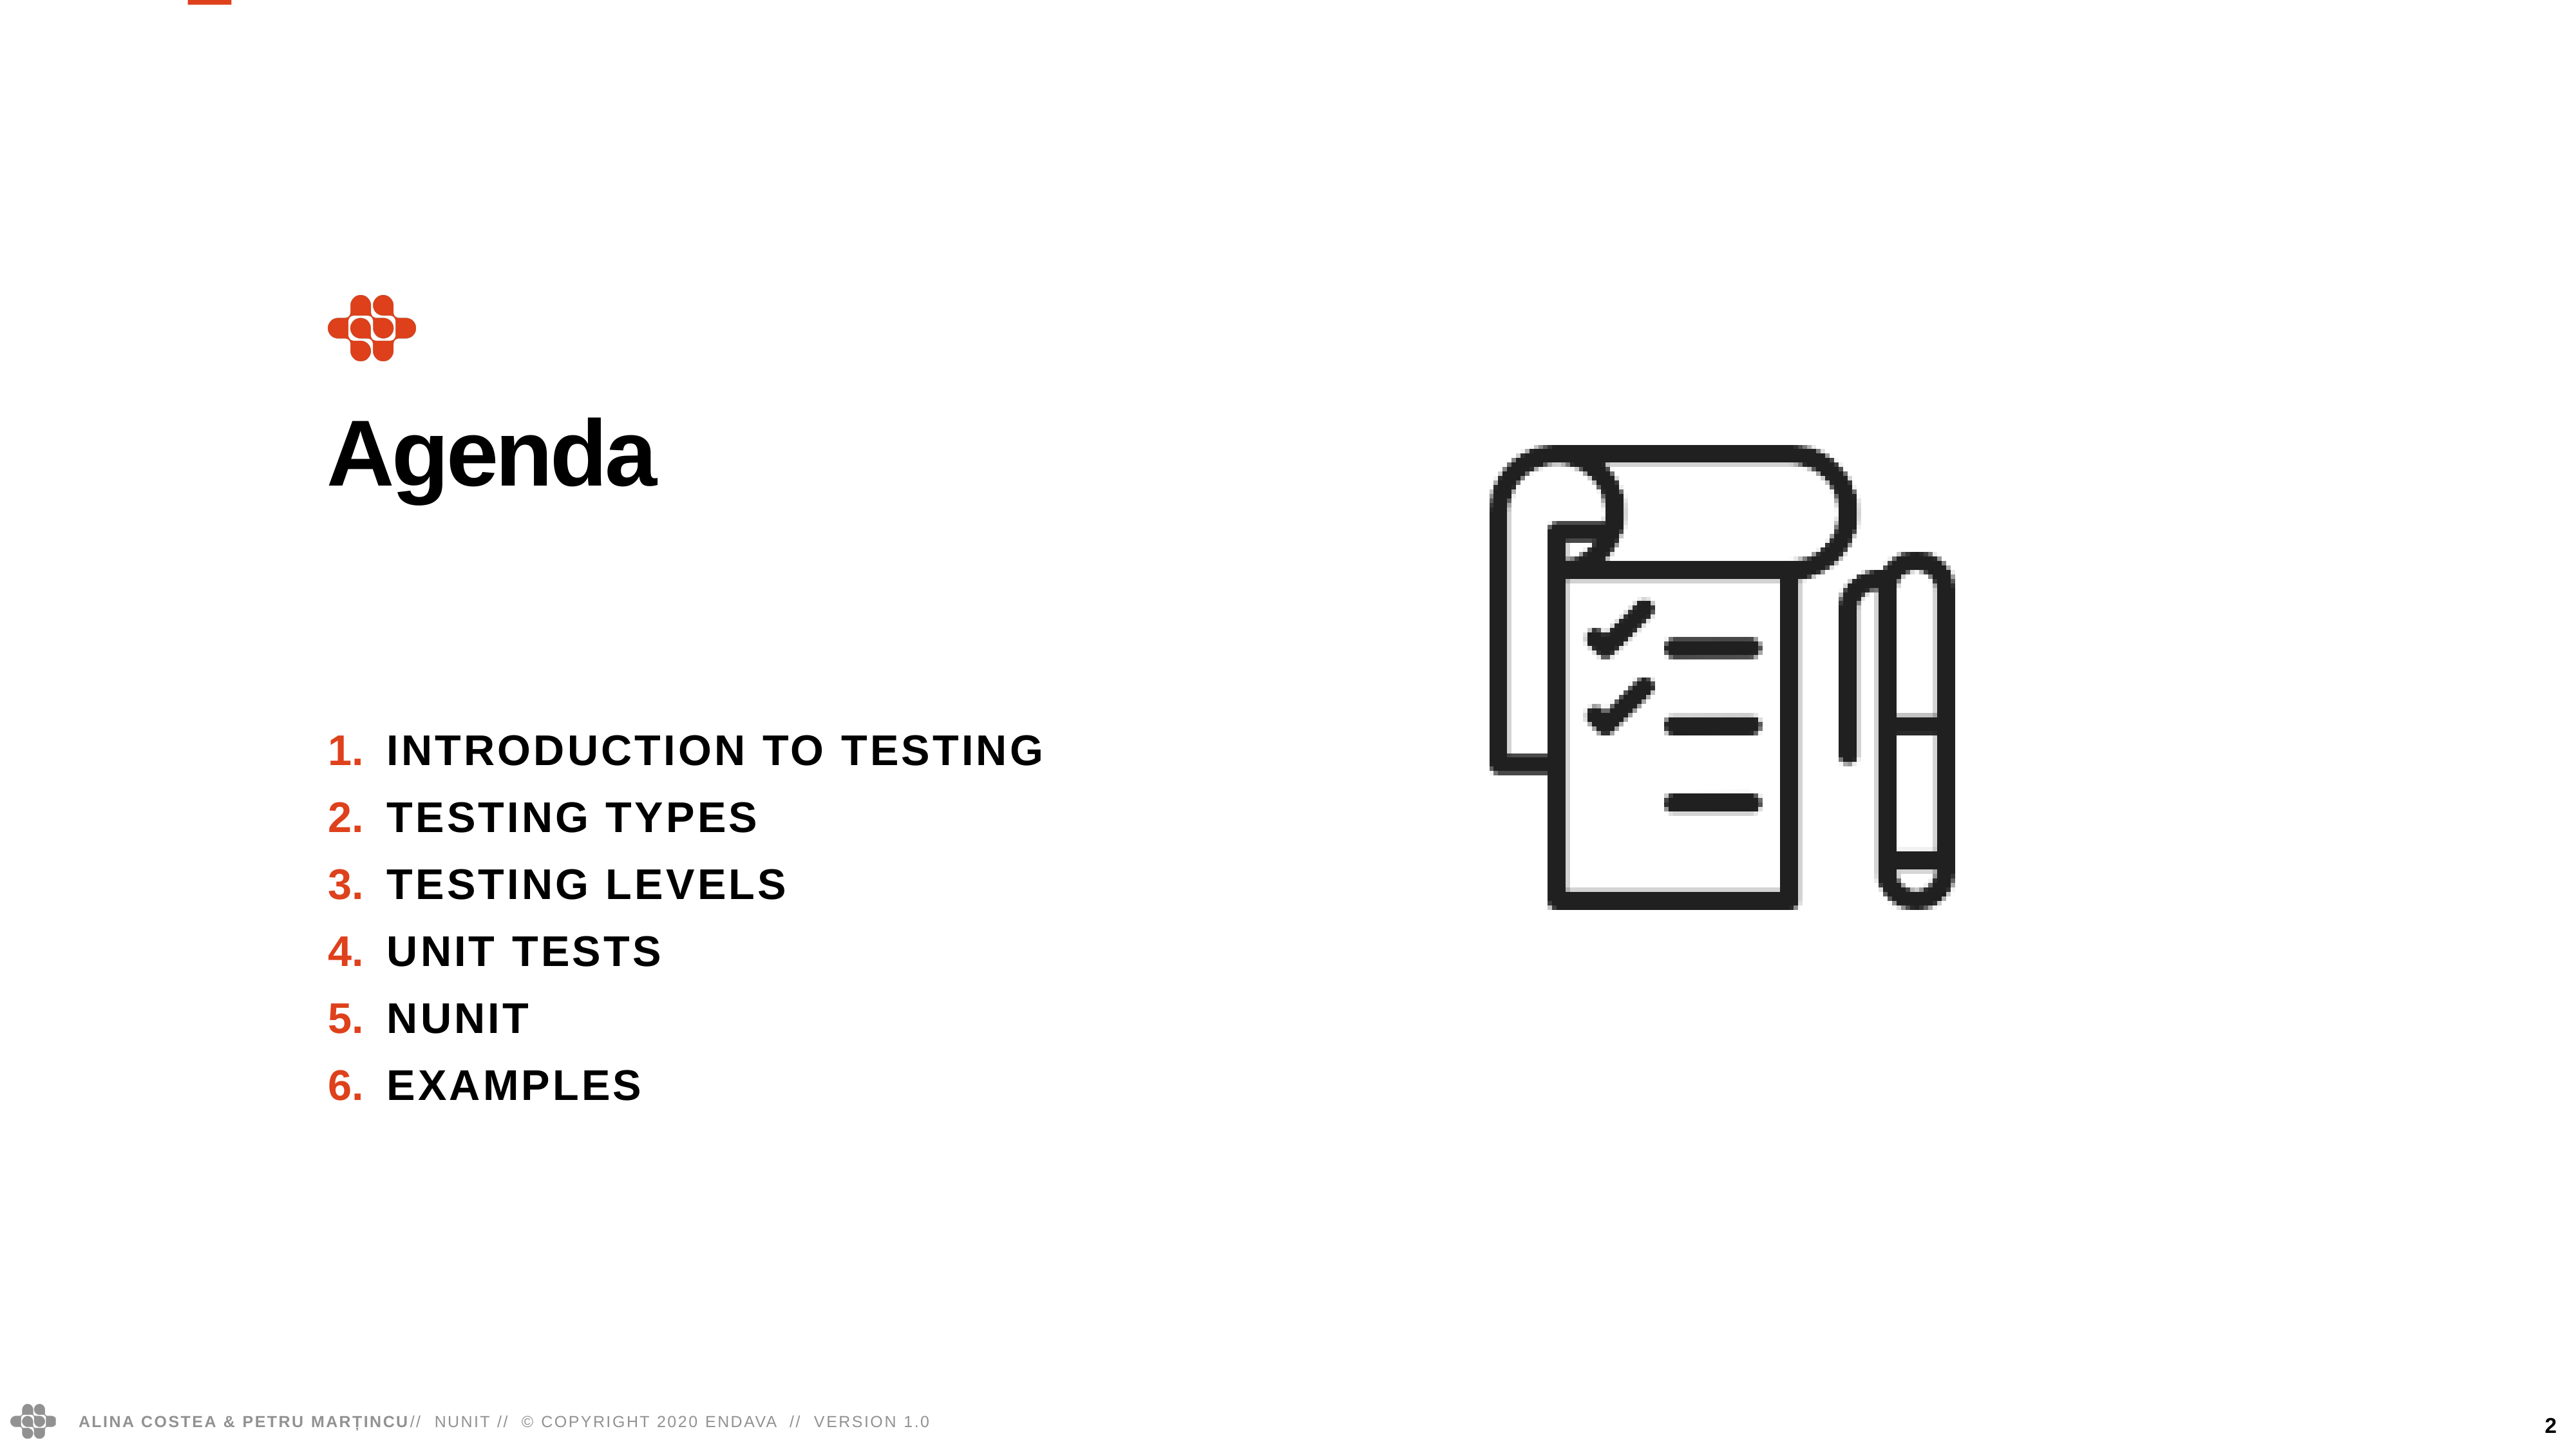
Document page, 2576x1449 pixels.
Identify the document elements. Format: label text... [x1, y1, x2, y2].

picture [1490, 445, 1955, 911]
text_box Agenda [321, 417, 790, 507]
text_box Introduction to testing Testing types Testing levels Unit tests Nunit Examples [323, 701, 1431, 1114]
picture [327, 295, 416, 361]
slide_number 2 [2523, 1403, 2565, 1445]
